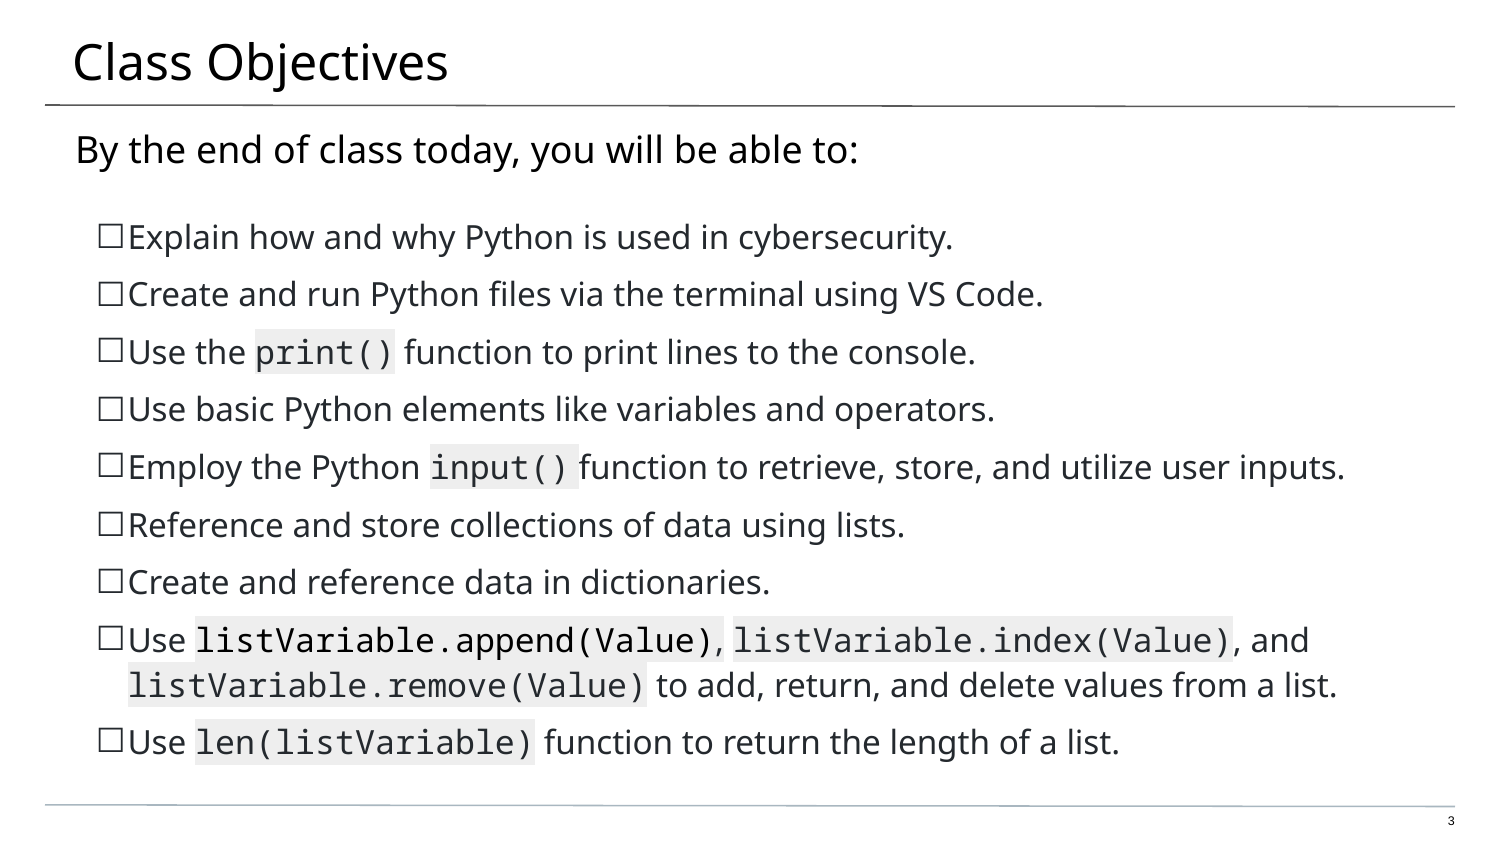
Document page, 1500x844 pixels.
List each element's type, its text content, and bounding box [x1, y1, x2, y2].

title Class Objectives [0, 0, 1500, 88]
slide_number ‹#› [1412, 813, 1455, 831]
subtitle By the end of class today, you will be able to: [0, 110, 1500, 171]
list Explain how and why Python is used in cybersecurity. Create and run Python files via the terminal using VS Code. Use the print() function to print lines to the console. Use basic Python elements like variables and operators. Employ the Python input() function to retrieve, store, and utilize user inputs. Reference and store collections of data using lists. Create and reference data in dictionaries. Use listVariable.append(Value), listVariable.index(Value), and listVariable.remove(Value) to add, return, and delete values from a list. Use len(listVariable) function to return the length of a list. [0, 210, 1500, 805]
